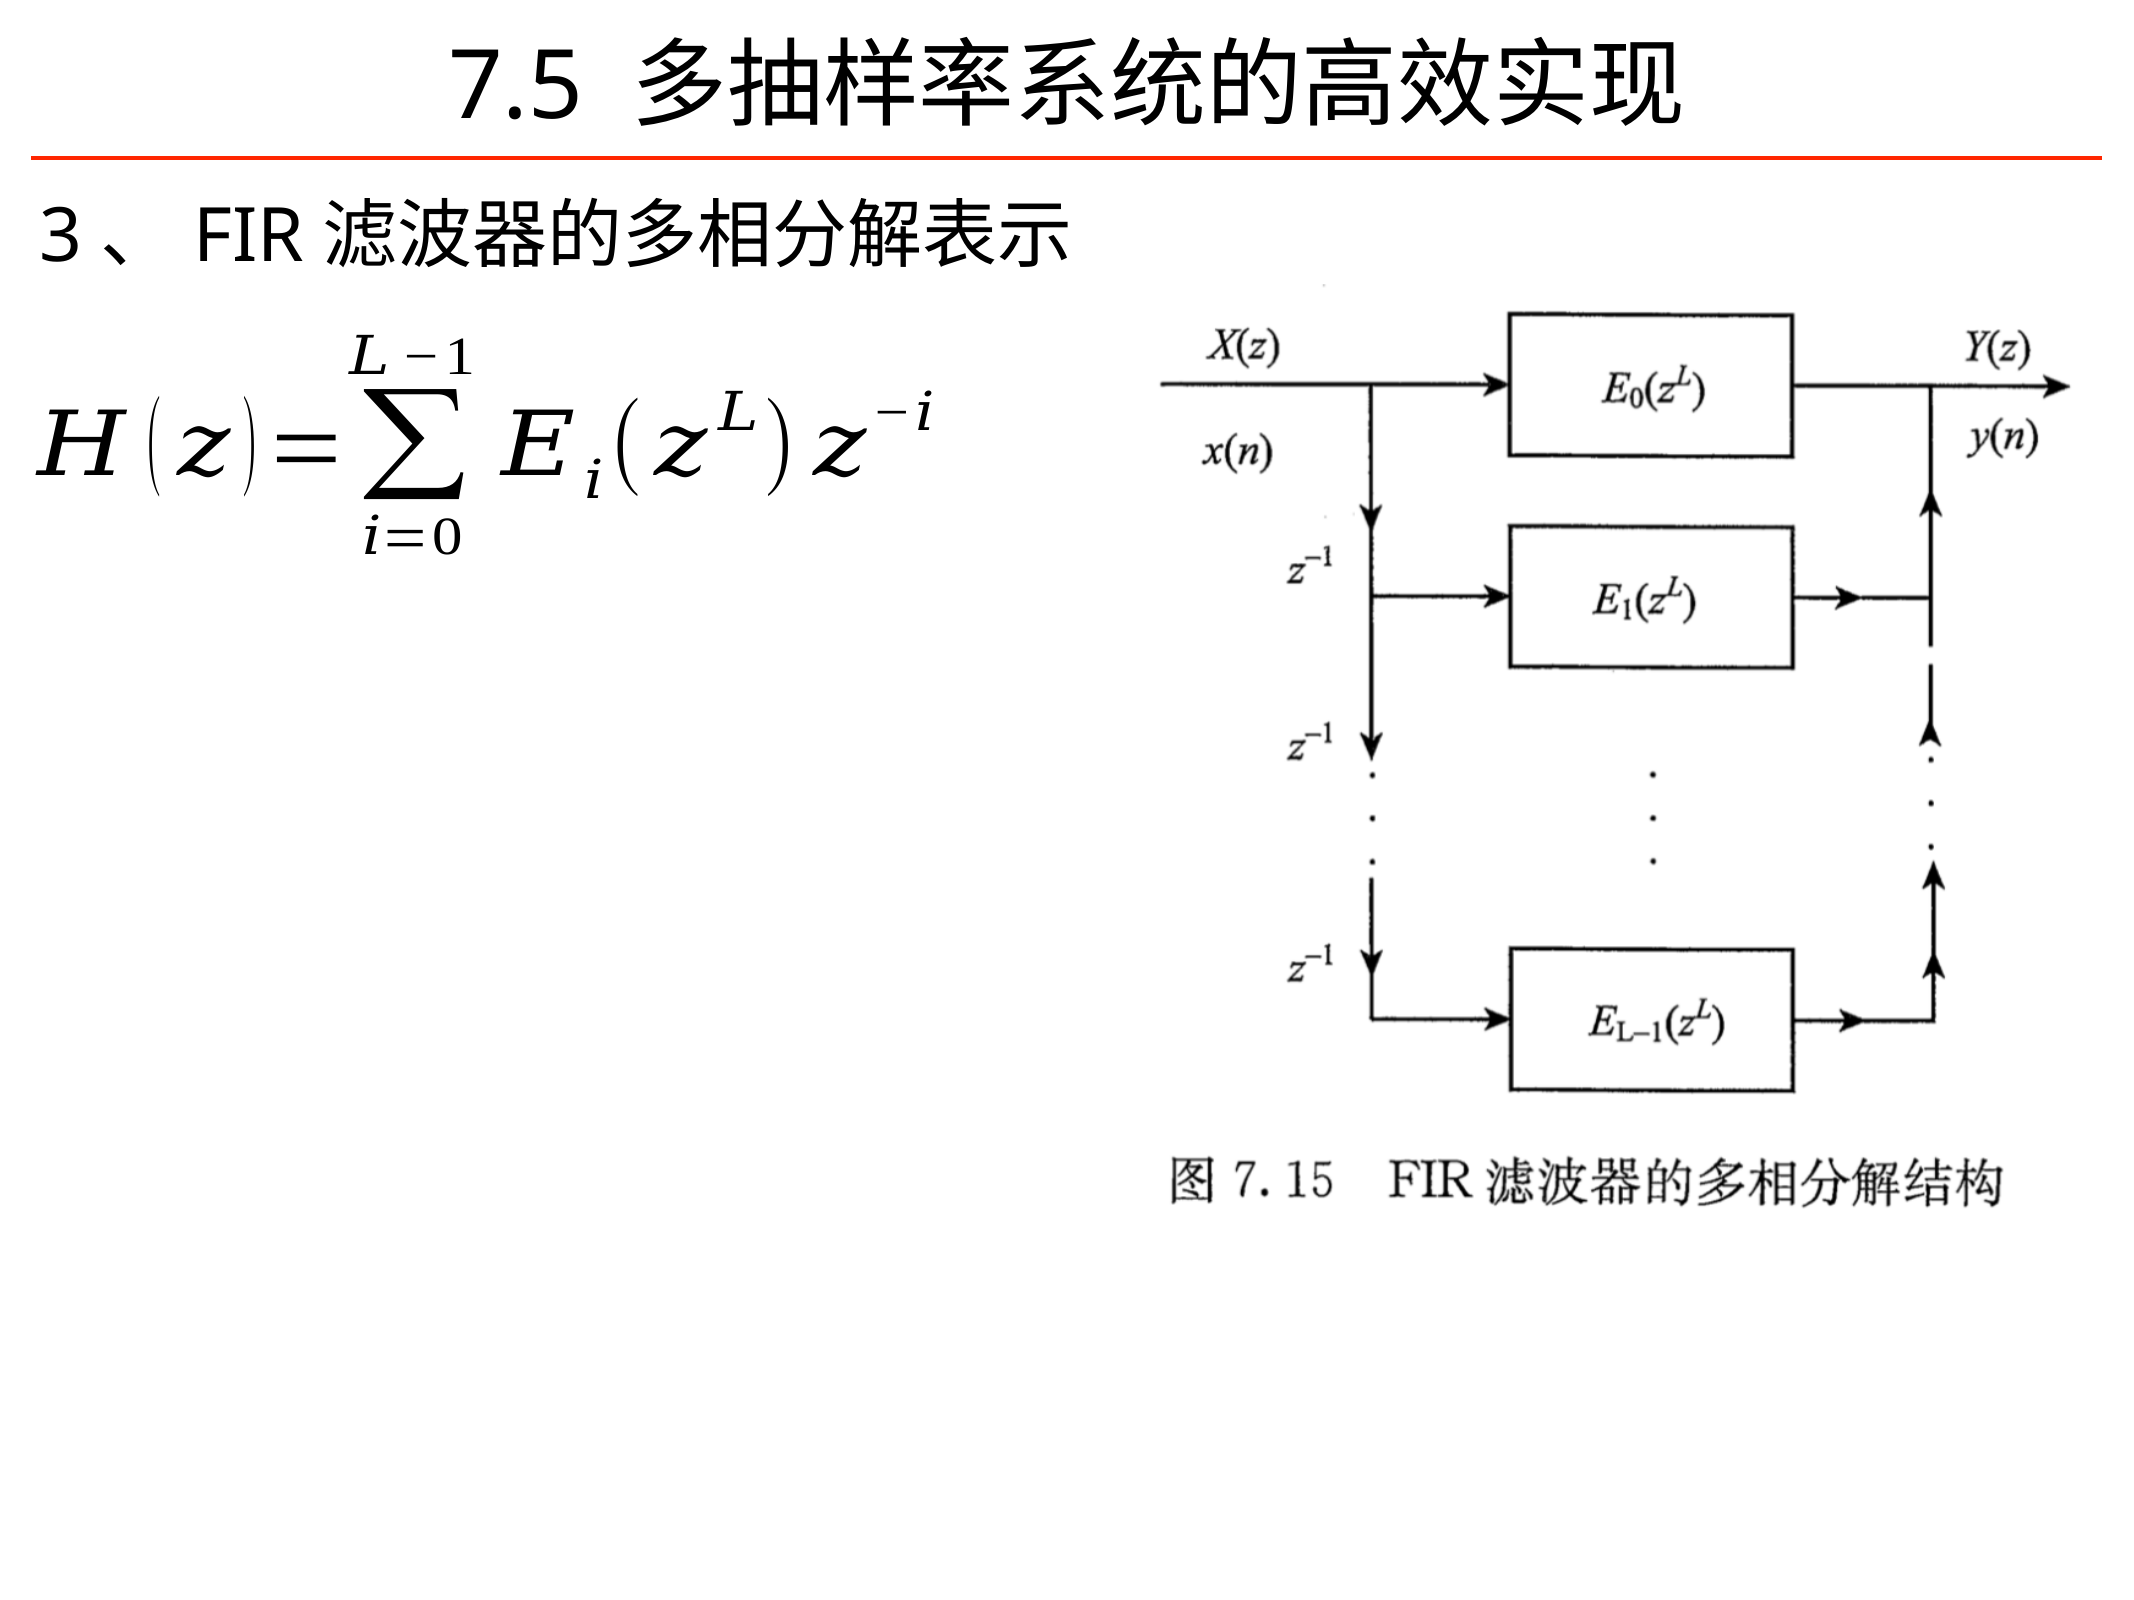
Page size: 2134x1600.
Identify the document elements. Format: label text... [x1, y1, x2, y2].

text_box 3、FIR滤波器的多相分解表示 [31, 177, 1135, 285]
picture [1143, 284, 2103, 1249]
title 7.5 多抽样率系统的高效实现 [155, 1, 1978, 159]
